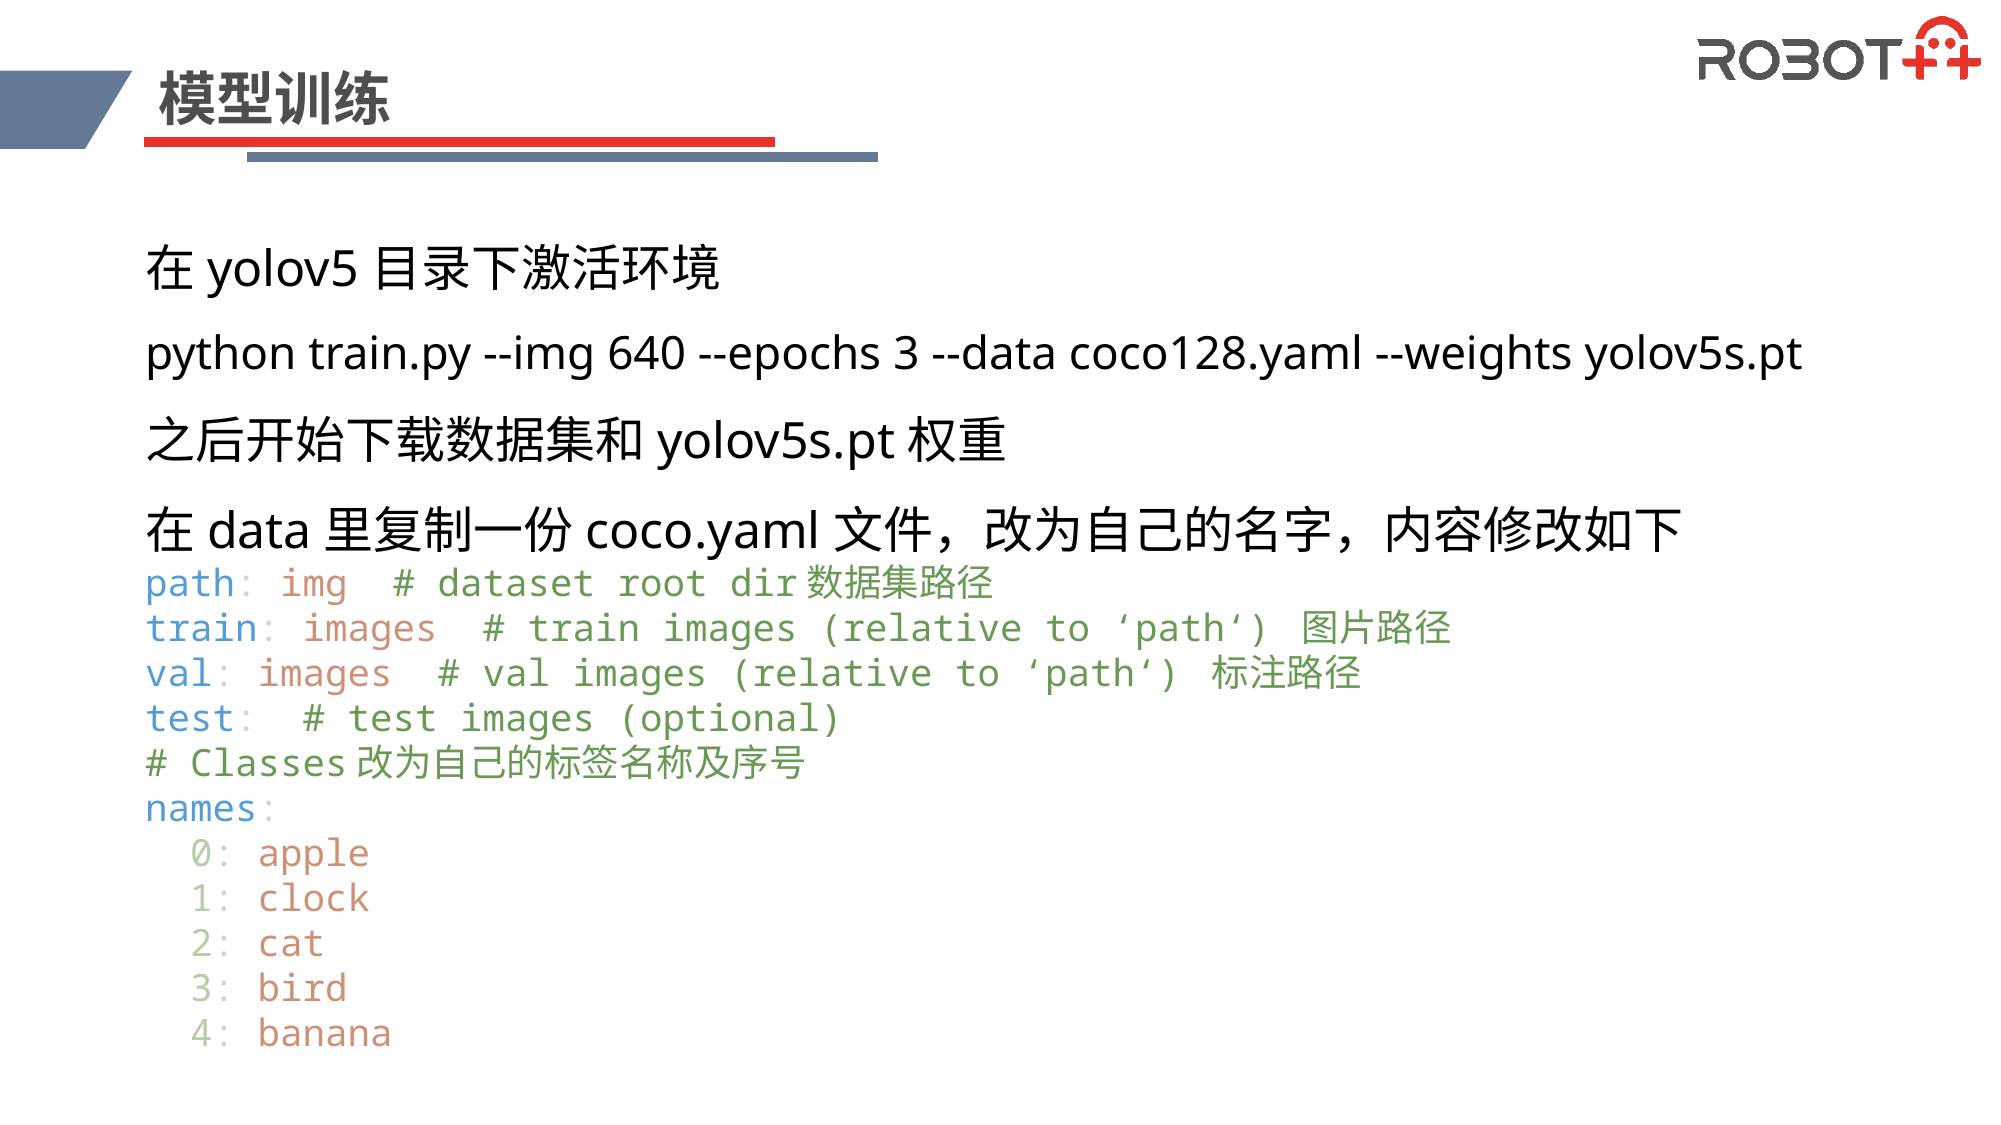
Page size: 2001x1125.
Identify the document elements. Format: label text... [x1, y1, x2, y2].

picture [1697, 16, 1981, 80]
text_box 在yolov5目录下激活环境 python train.py --img 640 --epochs 3 --data coco128.yaml --weights yolov5s.pt 之后开始下载数据集和yolov5s.pt权重 在data里复制一份coco.yaml文件，改为自己的名字，内容修改如下 path: img # dataset root dir数据集路径 train: images # train images (relative to ‘path‘) 图片路径 val: images # val images (relative to ‘path‘) 标注路径 test: # test images (optional) # Classes改为自己的标签名称及序号 names: 0: apple 1: clock 2: cat 3: bird 4: banana [130, 199, 1916, 1062]
text_box 模型训练 [143, 41, 829, 140]
text_box [0, 70, 133, 149]
